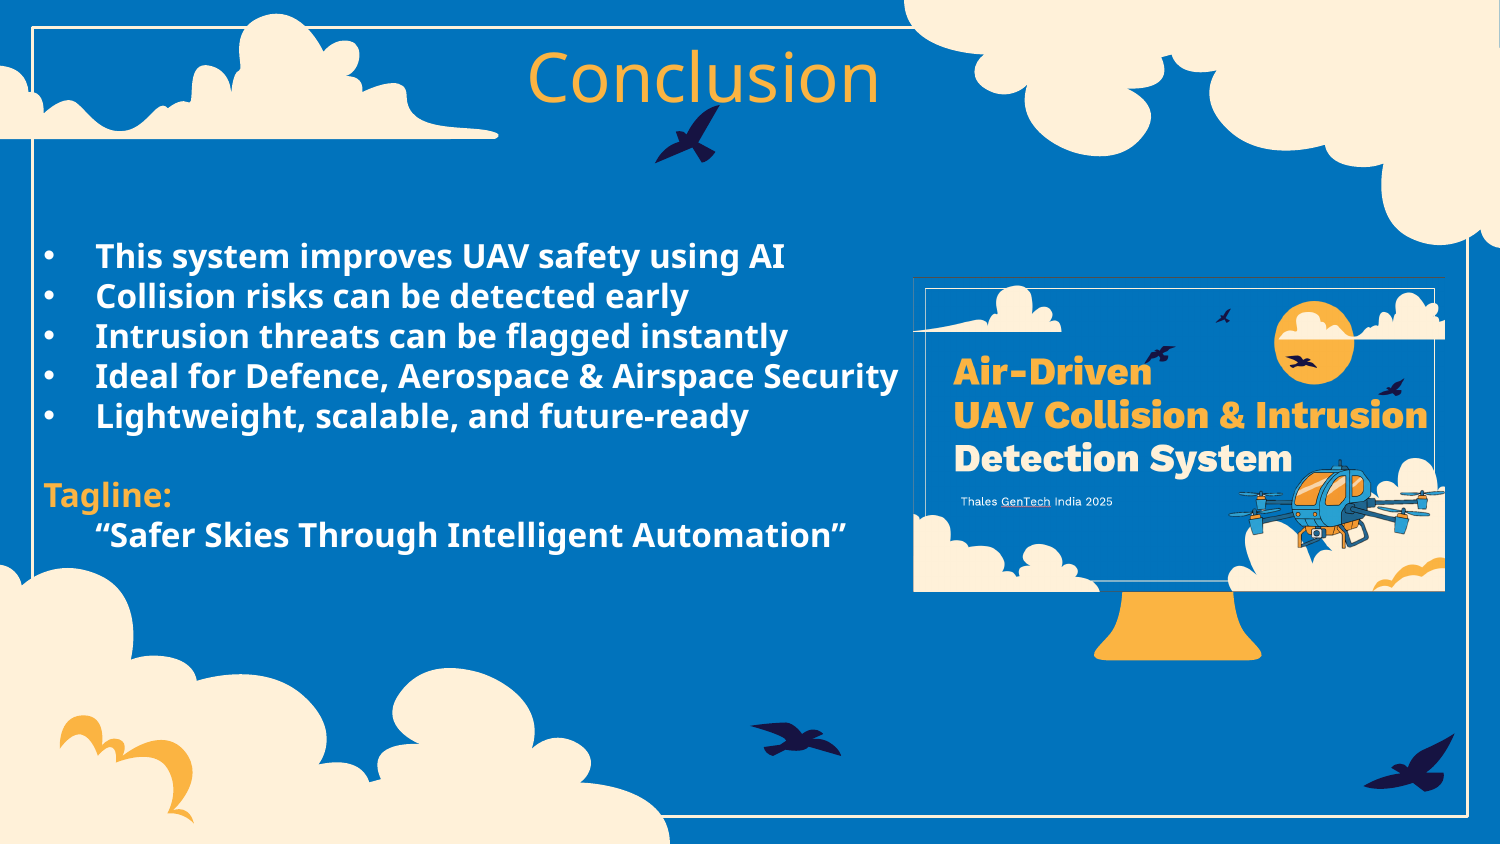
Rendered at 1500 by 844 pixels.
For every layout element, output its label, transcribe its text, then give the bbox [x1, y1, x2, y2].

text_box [913, 600, 1443, 661]
title Conclusion [511, 0, 989, 161]
subtitle This system improves UAV safety using AI Collision risks can be detected early Intrusion threats can be flagged instantly Ideal for Defence, Aerospace & Airspace Security Lightweight, scalable, and future-ready Tagline: “Safer Skies Through Intelligent Automation” [5, 287, 907, 503]
picture [913, 276, 1445, 593]
